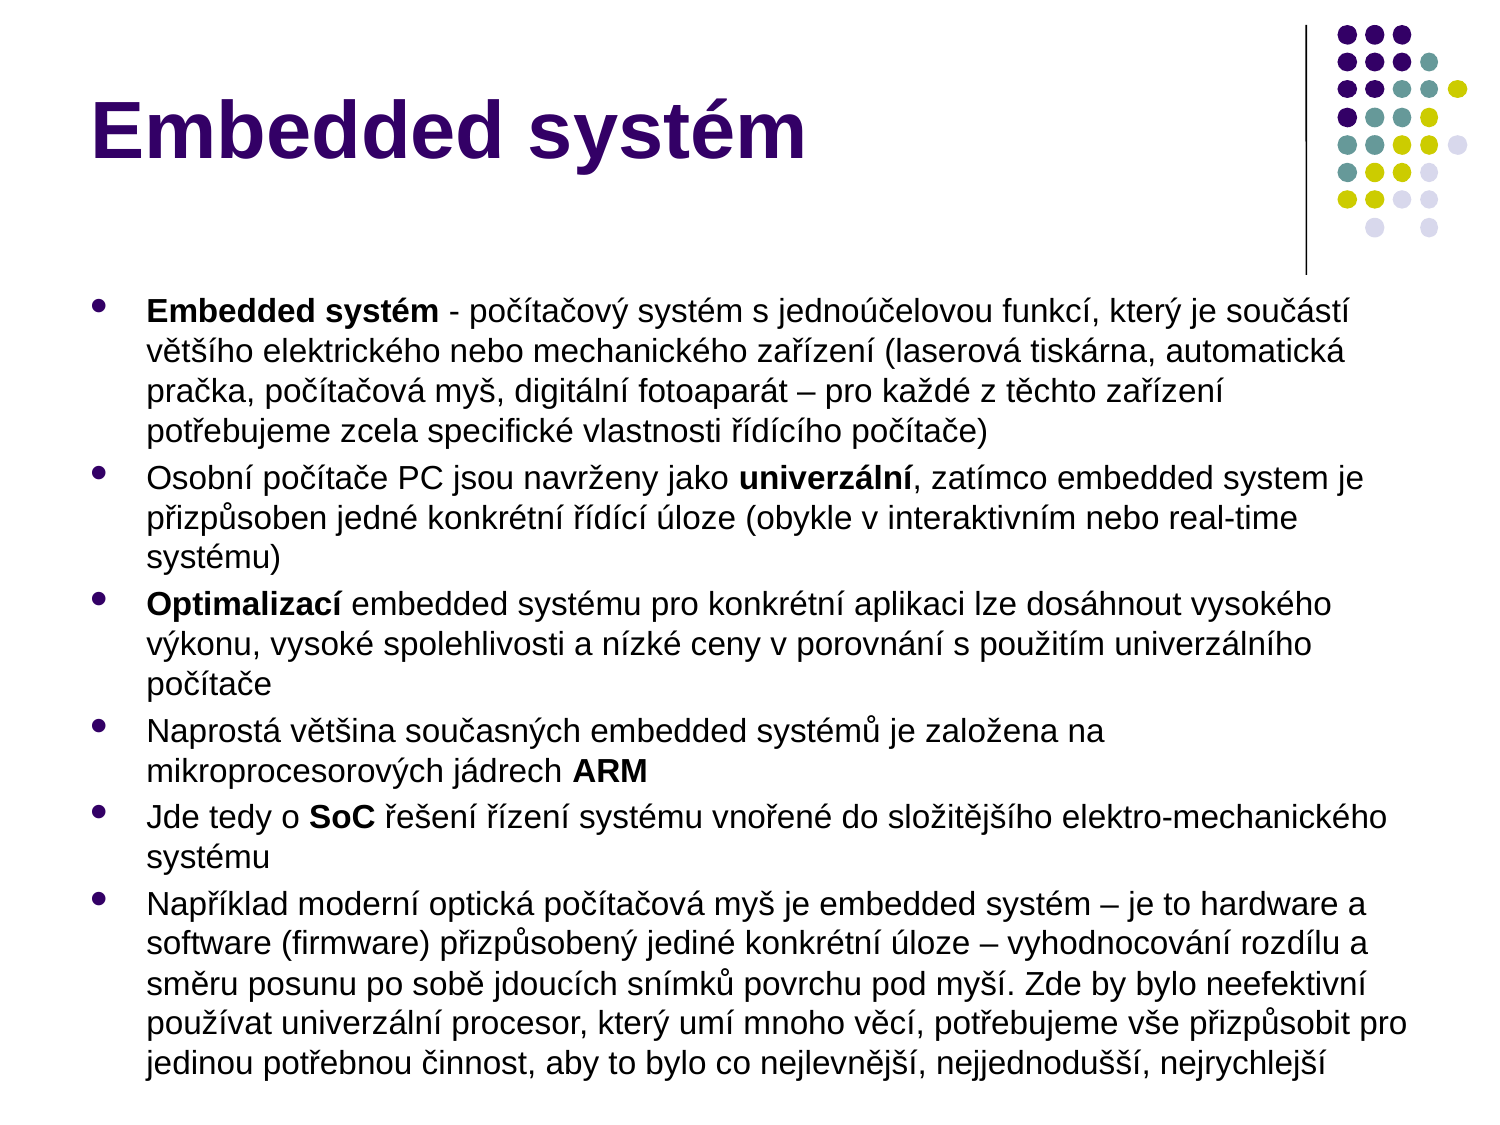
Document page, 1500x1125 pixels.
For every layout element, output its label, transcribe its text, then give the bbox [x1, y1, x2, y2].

list Embedded systém - počítačový systém s jednoúčelovou funkcí, který je součástí většího elektrického nebo mechanického zařízení (laserová tiskárna, automatická pračka, počítačová myš, digitální fotoaparát – pro každé z těchto zařízení potřebujeme zcela specifické vlastnosti řídícího počítače) Osobní počítače PC jsou navrženy jako univerzální, zatímco embedded system je přizpůsoben jedné konkrétní řídící úloze (obykle v interaktivním nebo real-time systému) Optimalizací embedded systému pro konkrétní aplikaci lze dosáhnout vysokého výkonu, vysoké spolehlivosti a nízké ceny v porovnání s použitím univerzálního počítače Naprostá většina současných embedded systémů je založena na mikroprocesorových jádrech ARM Jde tedy o SoC řešení řízení systému vnořené do složitějšího elektro-mechanického systému Například moderní optická počítačová myš je embedded systém – je to hardware a software (firmware) přizpůsobený jediné konkrétní úloze – vyhodnocování rozdílu a směru posunu po sobě jdoucích snímků povrchu pod myší. Zde by bylo neefektivní používat univerzální procesor, který umí mnoho věcí, potřebujeme vše přizpůsobit pro jedinou potřebnou činnost, aby to bylo co nejlevnější, nejjednodušší, nejrychlejší [75, 282, 1425, 1006]
title Embedded systém [75, 20, 1313, 233]
